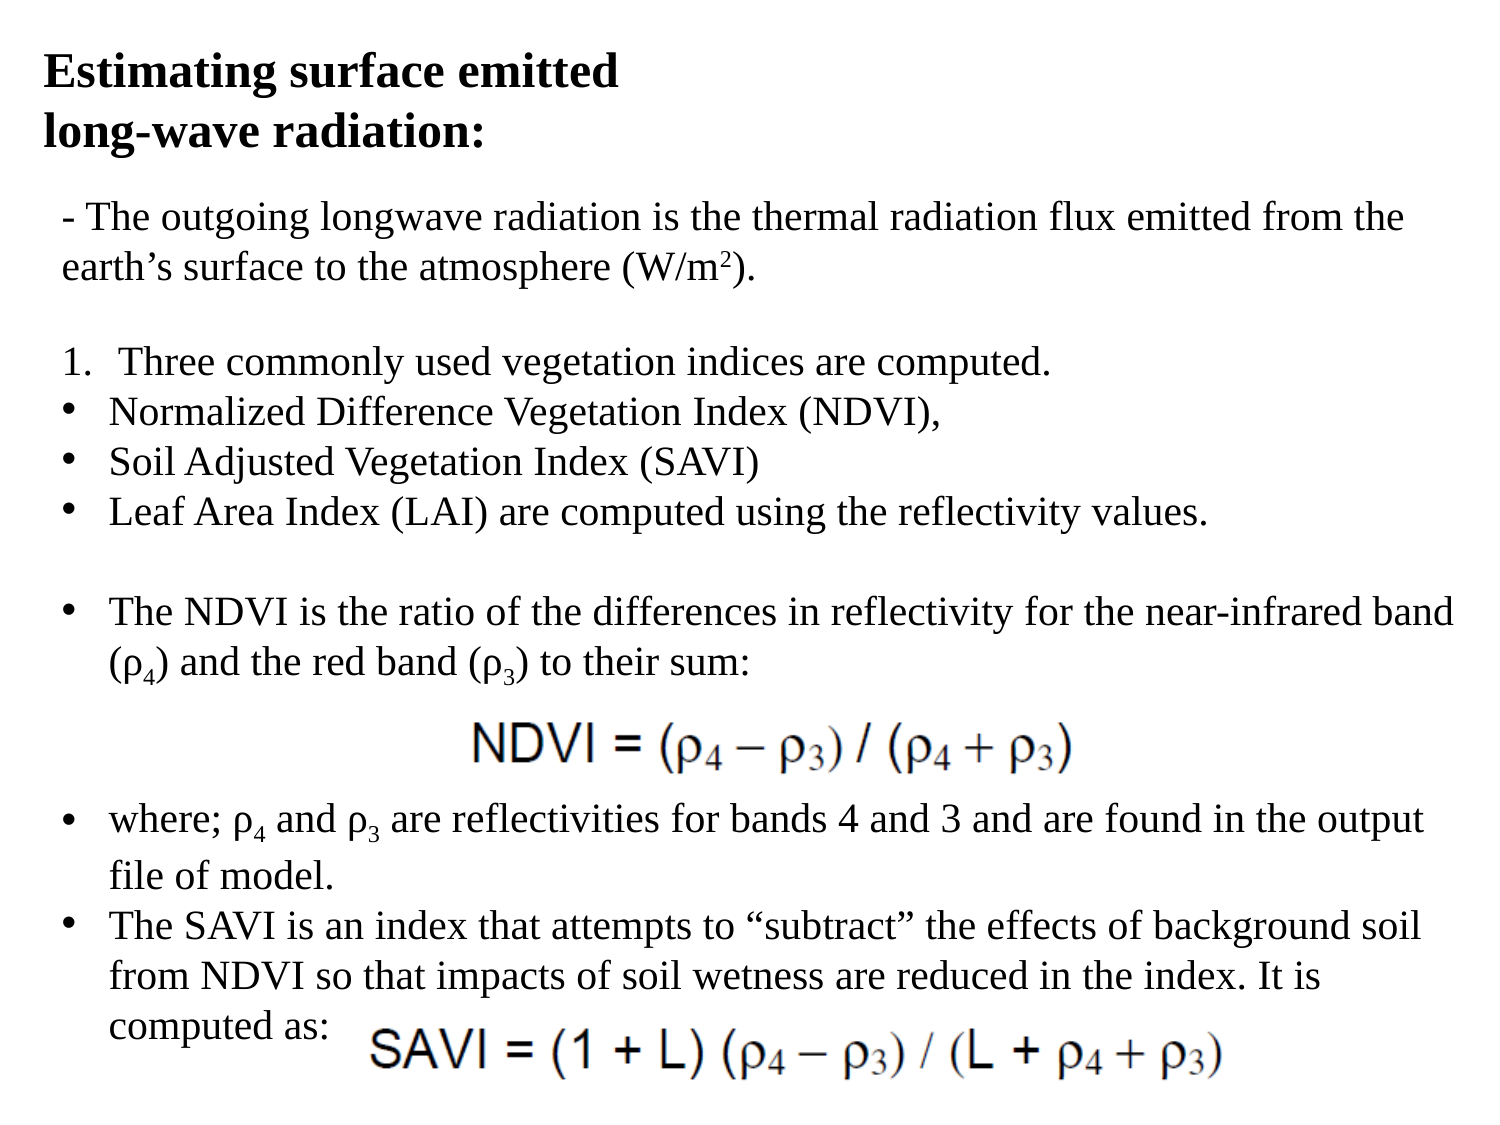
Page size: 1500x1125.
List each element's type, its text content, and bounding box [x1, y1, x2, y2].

picture [356, 1013, 1233, 1086]
text_box Estimating surface emitted long-wave radiation: [28, 30, 650, 166]
text_box - The outgoing longwave radiation is the thermal radiation flux emitted from the earth’s surface to the atmosphere (W/m2). Three commonly used vegetation indices are computed. Normalized Difference Vegetation Index (NDVI), Soil Adjusted Vegetation Index (SAVI) Leaf Area Index (LAI) are computed using the reflectivity values. The NDVI is the ratio of the differences in reflectivity for the near-infrared band (ρ4) and the red band (ρ3) to their sum: where; ρ4 and ρ3 are reflectivities for bands 4 and 3 and are found in the output file of model. The SAVI is an index that attempts to “subtract” the effects of background soil from NDVI so that impacts of soil wetness are reduced in the index. It is computed as: [46, 181, 1492, 1055]
picture [464, 710, 1074, 788]
